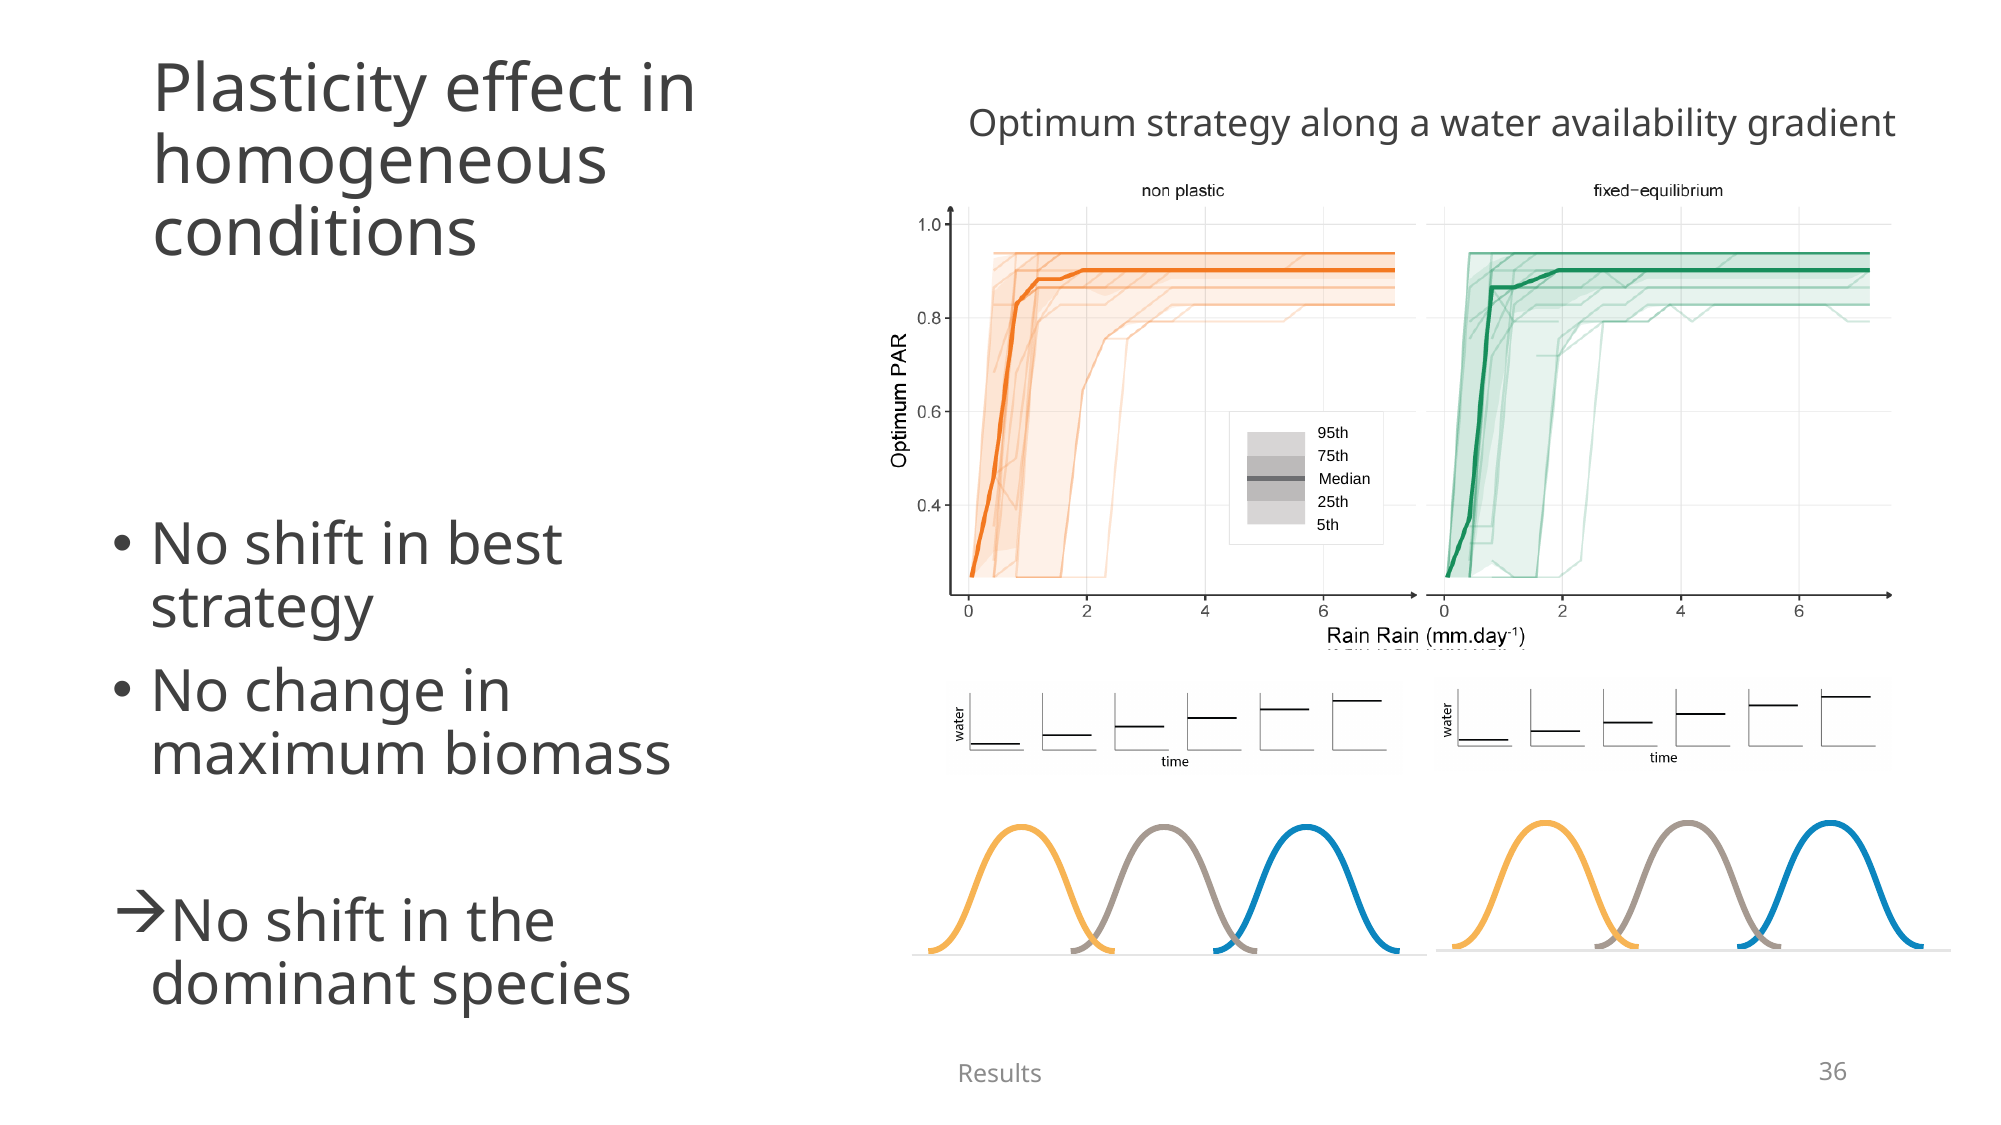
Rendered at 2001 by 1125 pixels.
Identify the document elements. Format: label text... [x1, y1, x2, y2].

title Plasticity effect in homogeneous conditions [137, 59, 968, 278]
footer Results [662, 1042, 1338, 1103]
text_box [875, 173, 1892, 650]
picture [910, 824, 1427, 956]
picture [1434, 677, 1892, 771]
picture [946, 680, 1403, 775]
text_box Optimum strategy along a water availability gradient [924, 96, 1941, 183]
list No shift in best strategy No change in maximum biomass No shift in the dominant species [97, 506, 801, 1066]
picture [1434, 820, 1951, 952]
slide_number 36 [1412, 1042, 1863, 1103]
